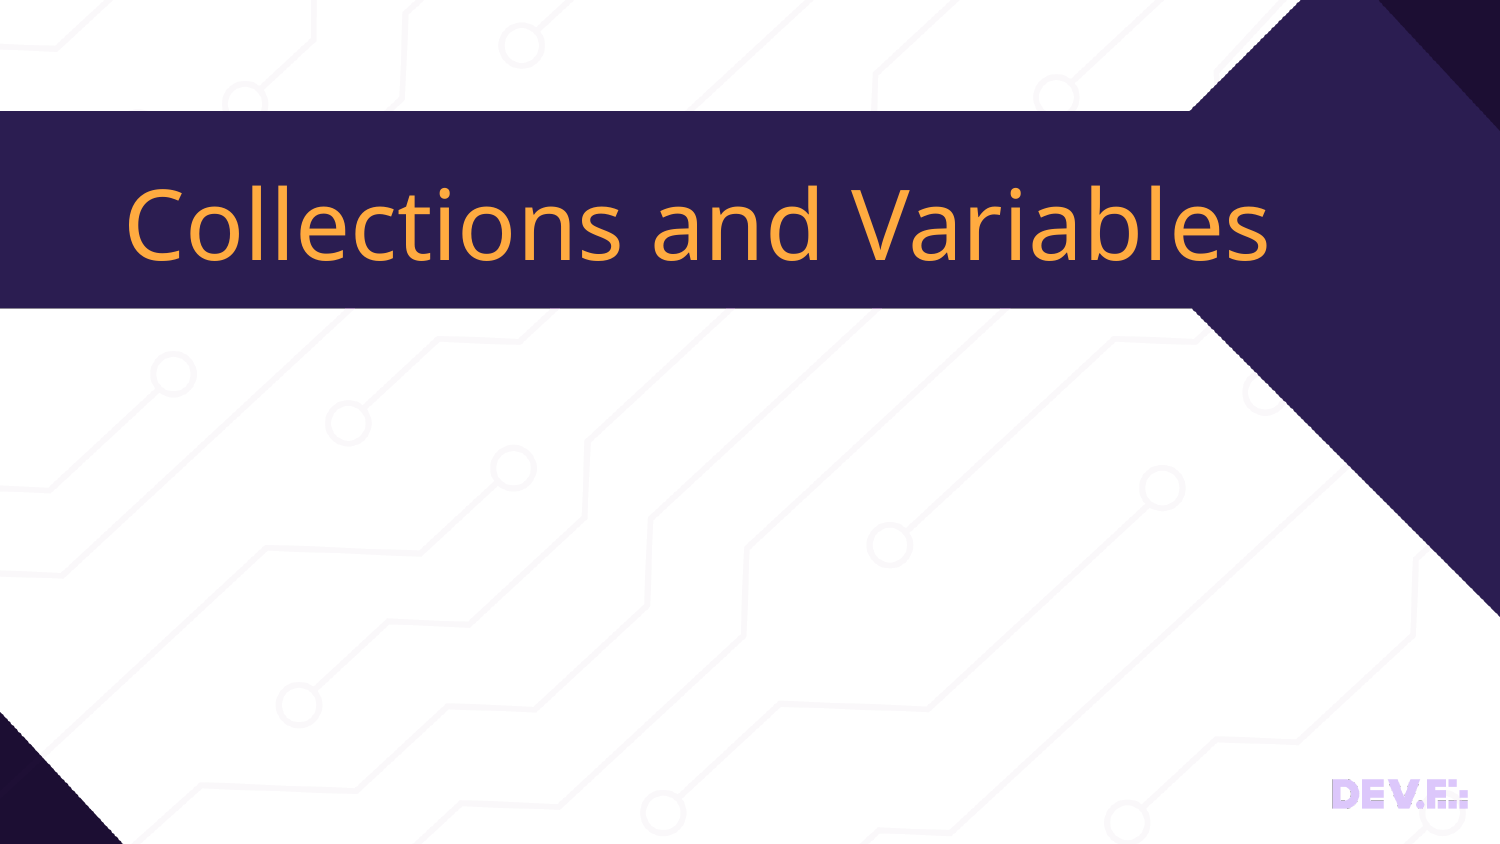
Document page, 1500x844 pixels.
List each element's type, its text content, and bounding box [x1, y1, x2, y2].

title Collections and Variables [33, 163, 1312, 263]
picture [0, 0, 1500, 844]
